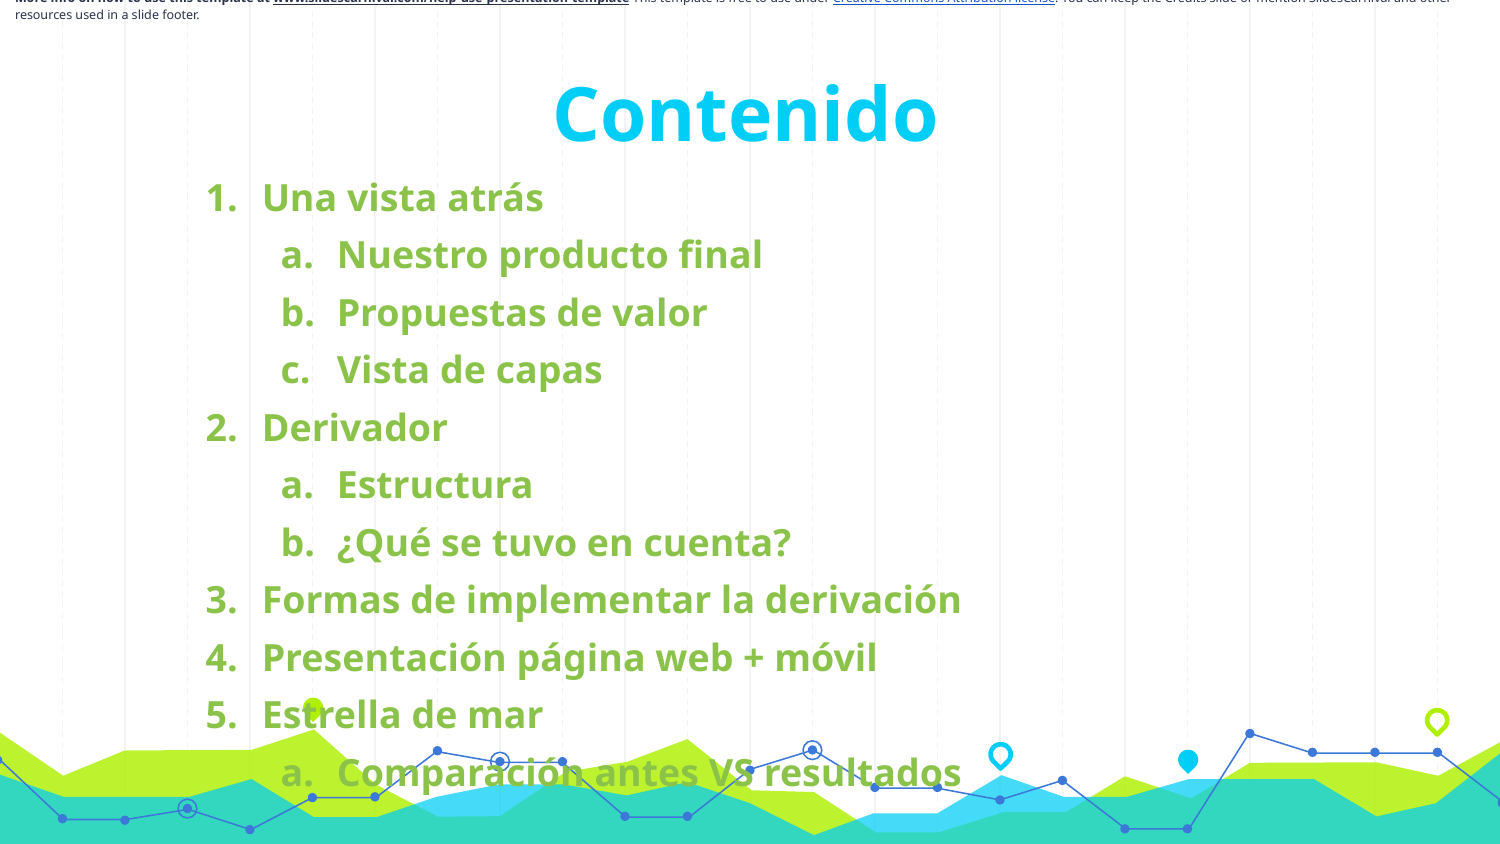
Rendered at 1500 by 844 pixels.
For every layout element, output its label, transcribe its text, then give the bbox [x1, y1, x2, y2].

text_box Una vista atrás Nuestro producto final Propuestas de valor Vista de capas Derivador Estructura ¿Qué se tuvo en cuenta? Formas de implementar la derivación Presentación página web + móvil Estrella de mar Comparación antes VS resultados [171, 158, 1225, 679]
title Contenido [171, 44, 1320, 172]
text_box More info on how to use this template at www.slidescarnival.com/help-use-presentation-template This template is free to use under Creative Commons Attribution license. You can keep the Credits slide or mention SlidesCarnival and other resources used in a slide footer. [0, 0, 1500, 44]
